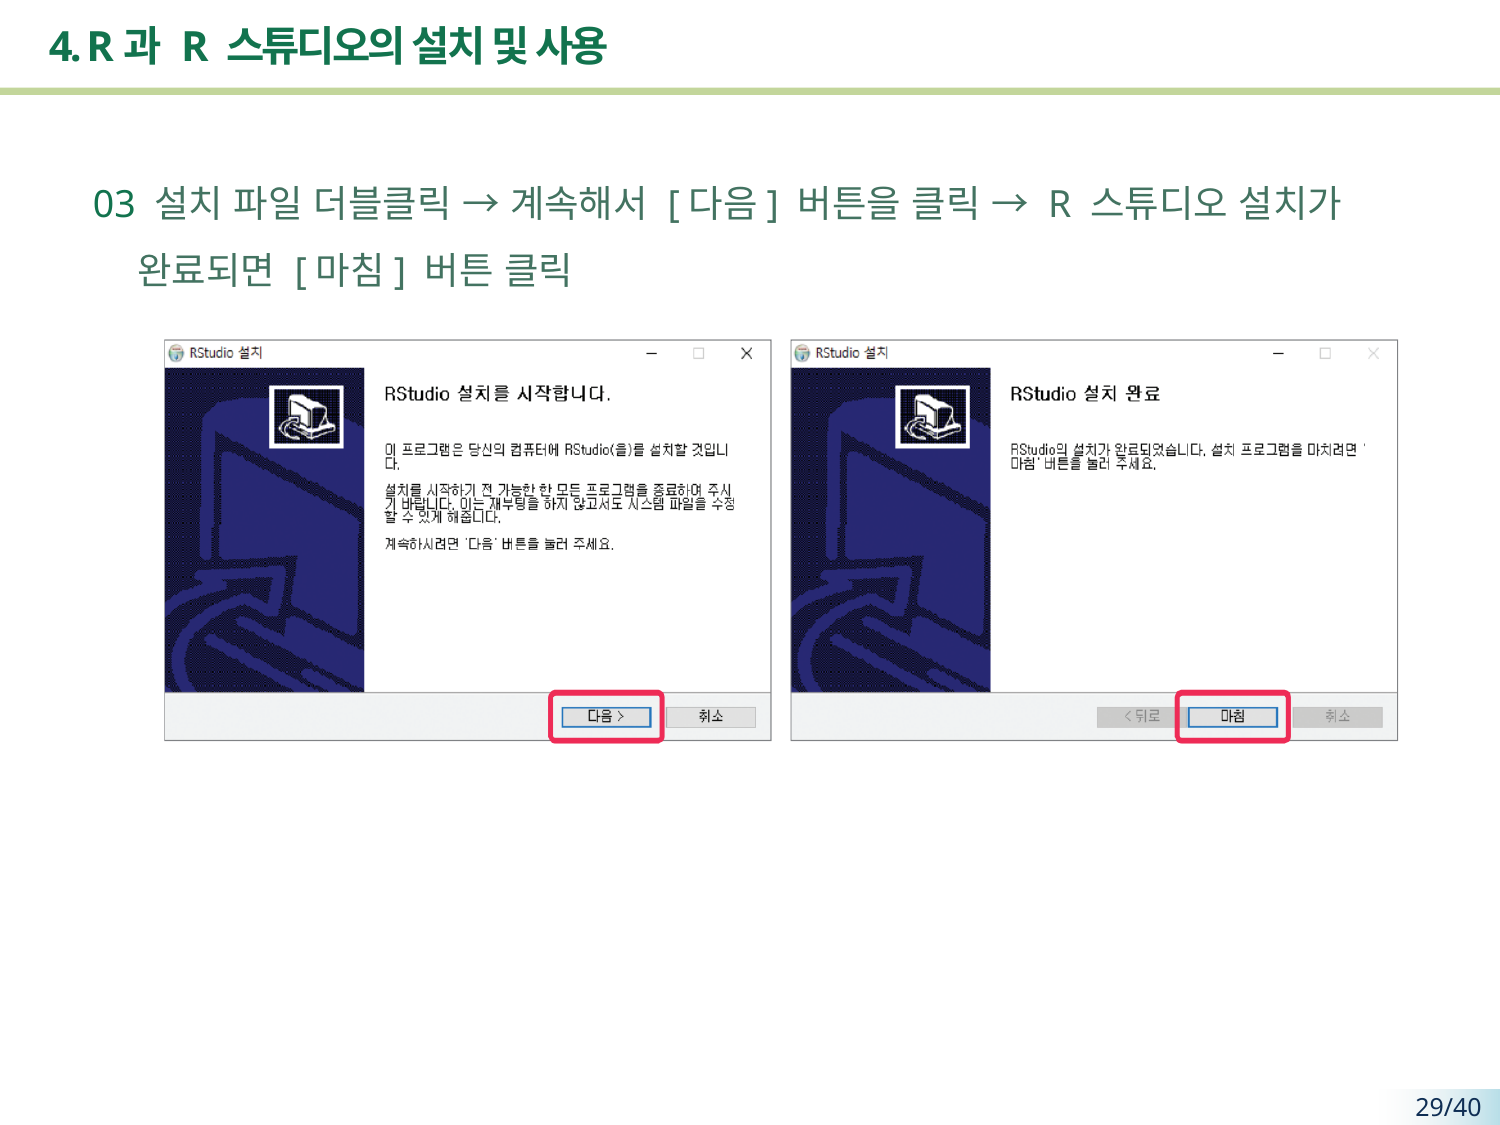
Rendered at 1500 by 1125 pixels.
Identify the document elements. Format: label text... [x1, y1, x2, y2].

title 4. R과 R 스튜디오의 설치 및 사용 [34, 6, 1312, 84]
picture [159, 333, 1405, 748]
list 03 설치 파일 더블클릭 → 계속해서 [다음] 버튼을 클릭 → R 스튜디오 설치가 완료되면 [마침] 버튼 클릭 [48, 97, 1452, 1028]
